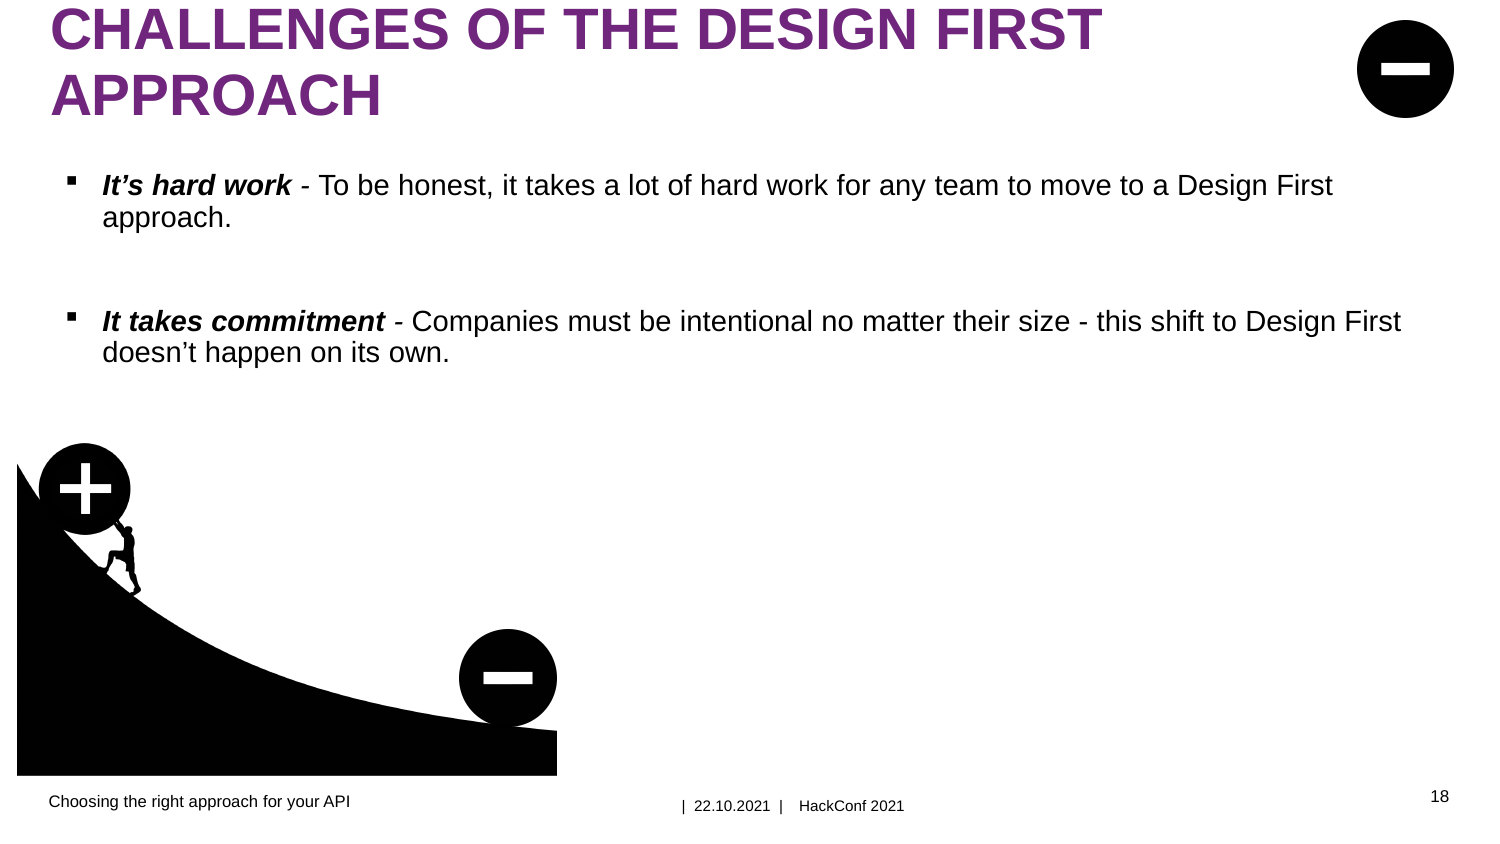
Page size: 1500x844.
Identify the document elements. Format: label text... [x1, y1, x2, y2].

text_box Choosing the right approach for your API [48, 784, 1448, 812]
picture [17, 426, 557, 777]
text_box It’s hard work - To be honest, it takes a lot of hard work for any team to move to a Design First approach. It takes commitment - Companies must be intentional no matter their size - this shift to Design First doesn’t happen on its own. [50, 163, 1447, 769]
text_box HackConf 2021 [799, 795, 1464, 822]
text_box [1306, 21, 1496, 159]
text_box | 22.10.2021 | [681, 796, 794, 822]
text_box 1 [1403, 785, 1450, 795]
text_box CHALLENGES OF THE DESIGN FIRST APPROACH [50, 33, 1306, 92]
picture [1356, 20, 1454, 118]
